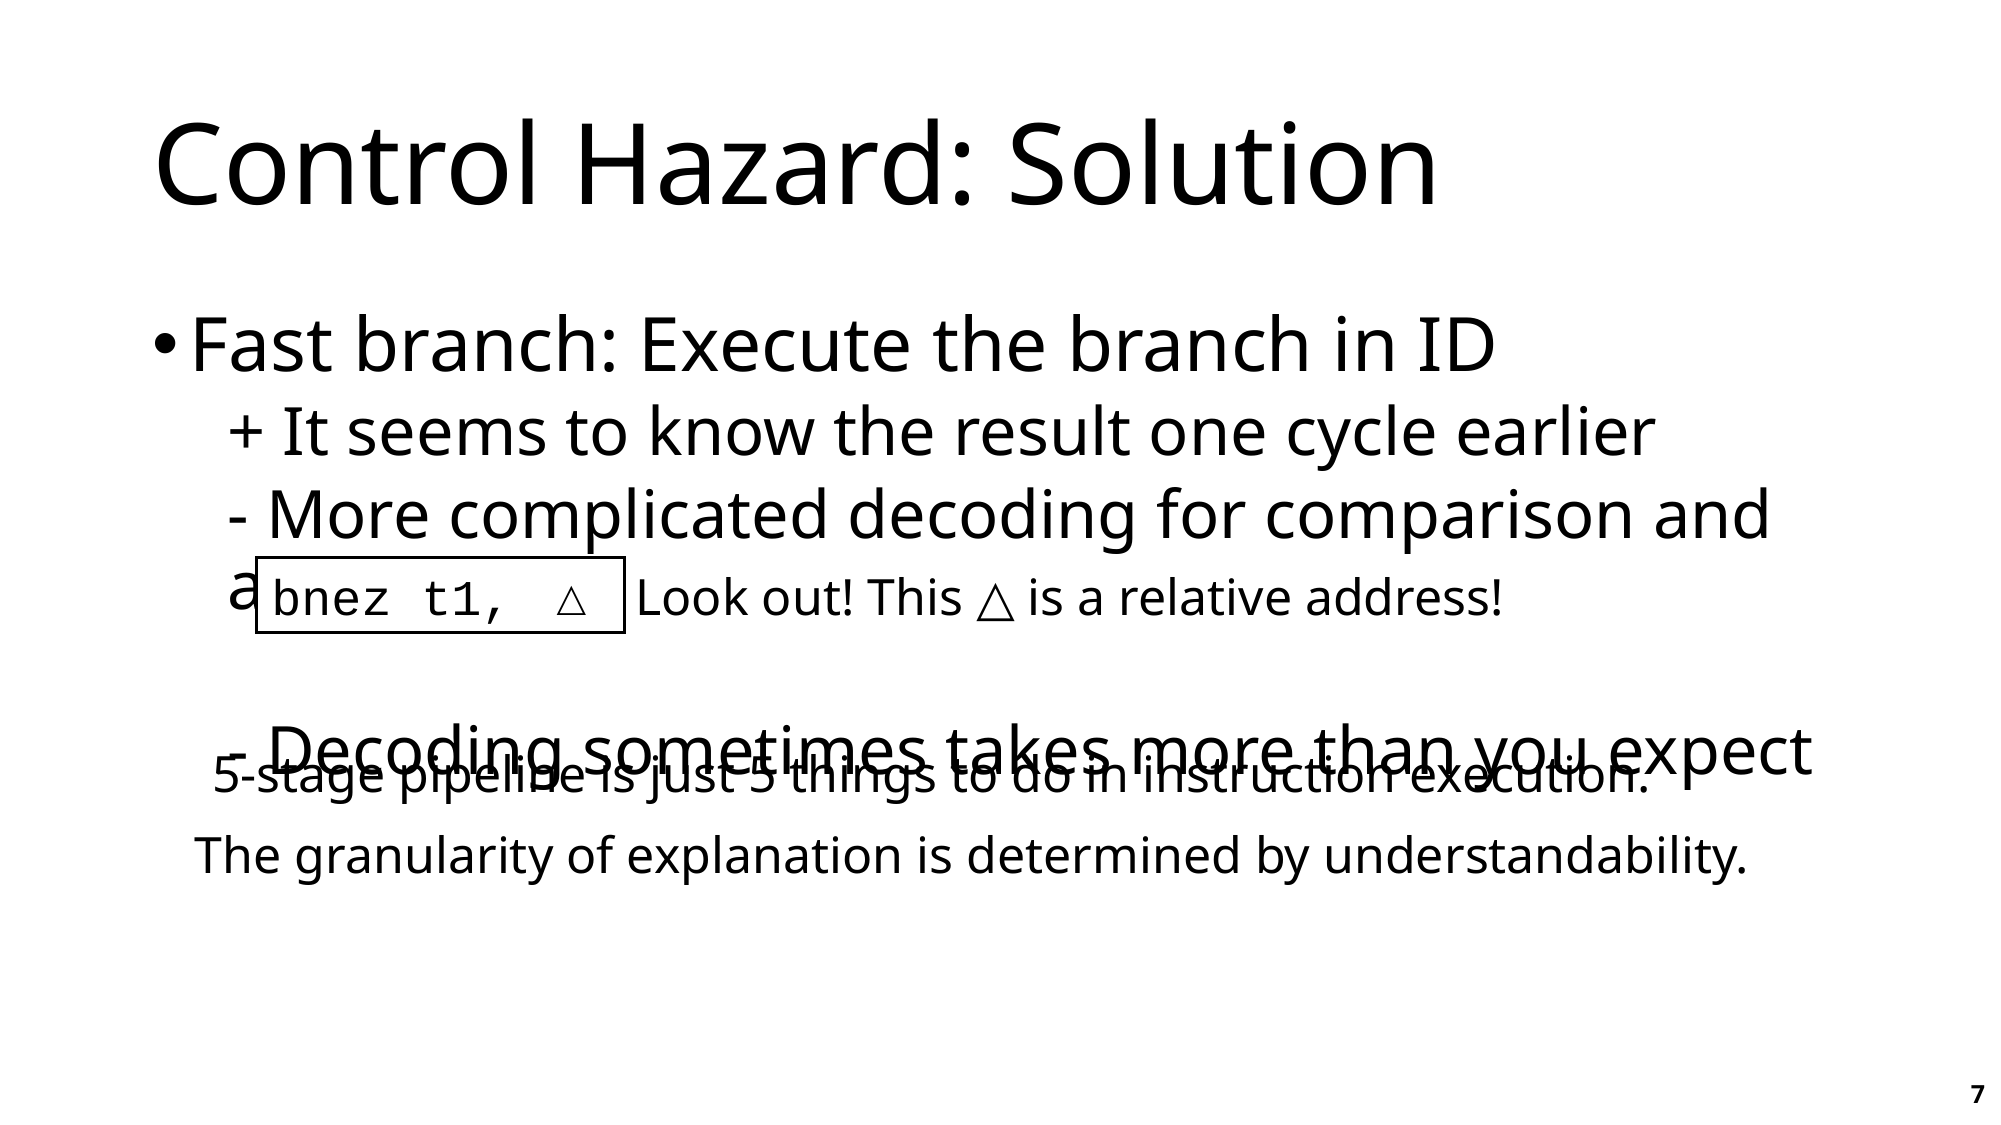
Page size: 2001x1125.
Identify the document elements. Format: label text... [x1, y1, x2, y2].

text_box 5-stage pipeline is just 5 things to do in instruction execution. [197, 735, 1667, 811]
text_box bnez t1, △ [255, 556, 626, 634]
list Fast branch: Execute the branch in ID + It seems to know the result one cycle earlier - More complicated decoding for comparison and addition - Decoding sometimes takes more than you expect [137, 299, 1962, 1066]
title Control Hazard: Solution [137, 59, 1863, 278]
text_box Look out! This △ is a relative address! [620, 557, 1520, 633]
slide_number 7 [1550, 1065, 2000, 1125]
text_box The granularity of explanation is determined by understandability. [180, 815, 1765, 891]
